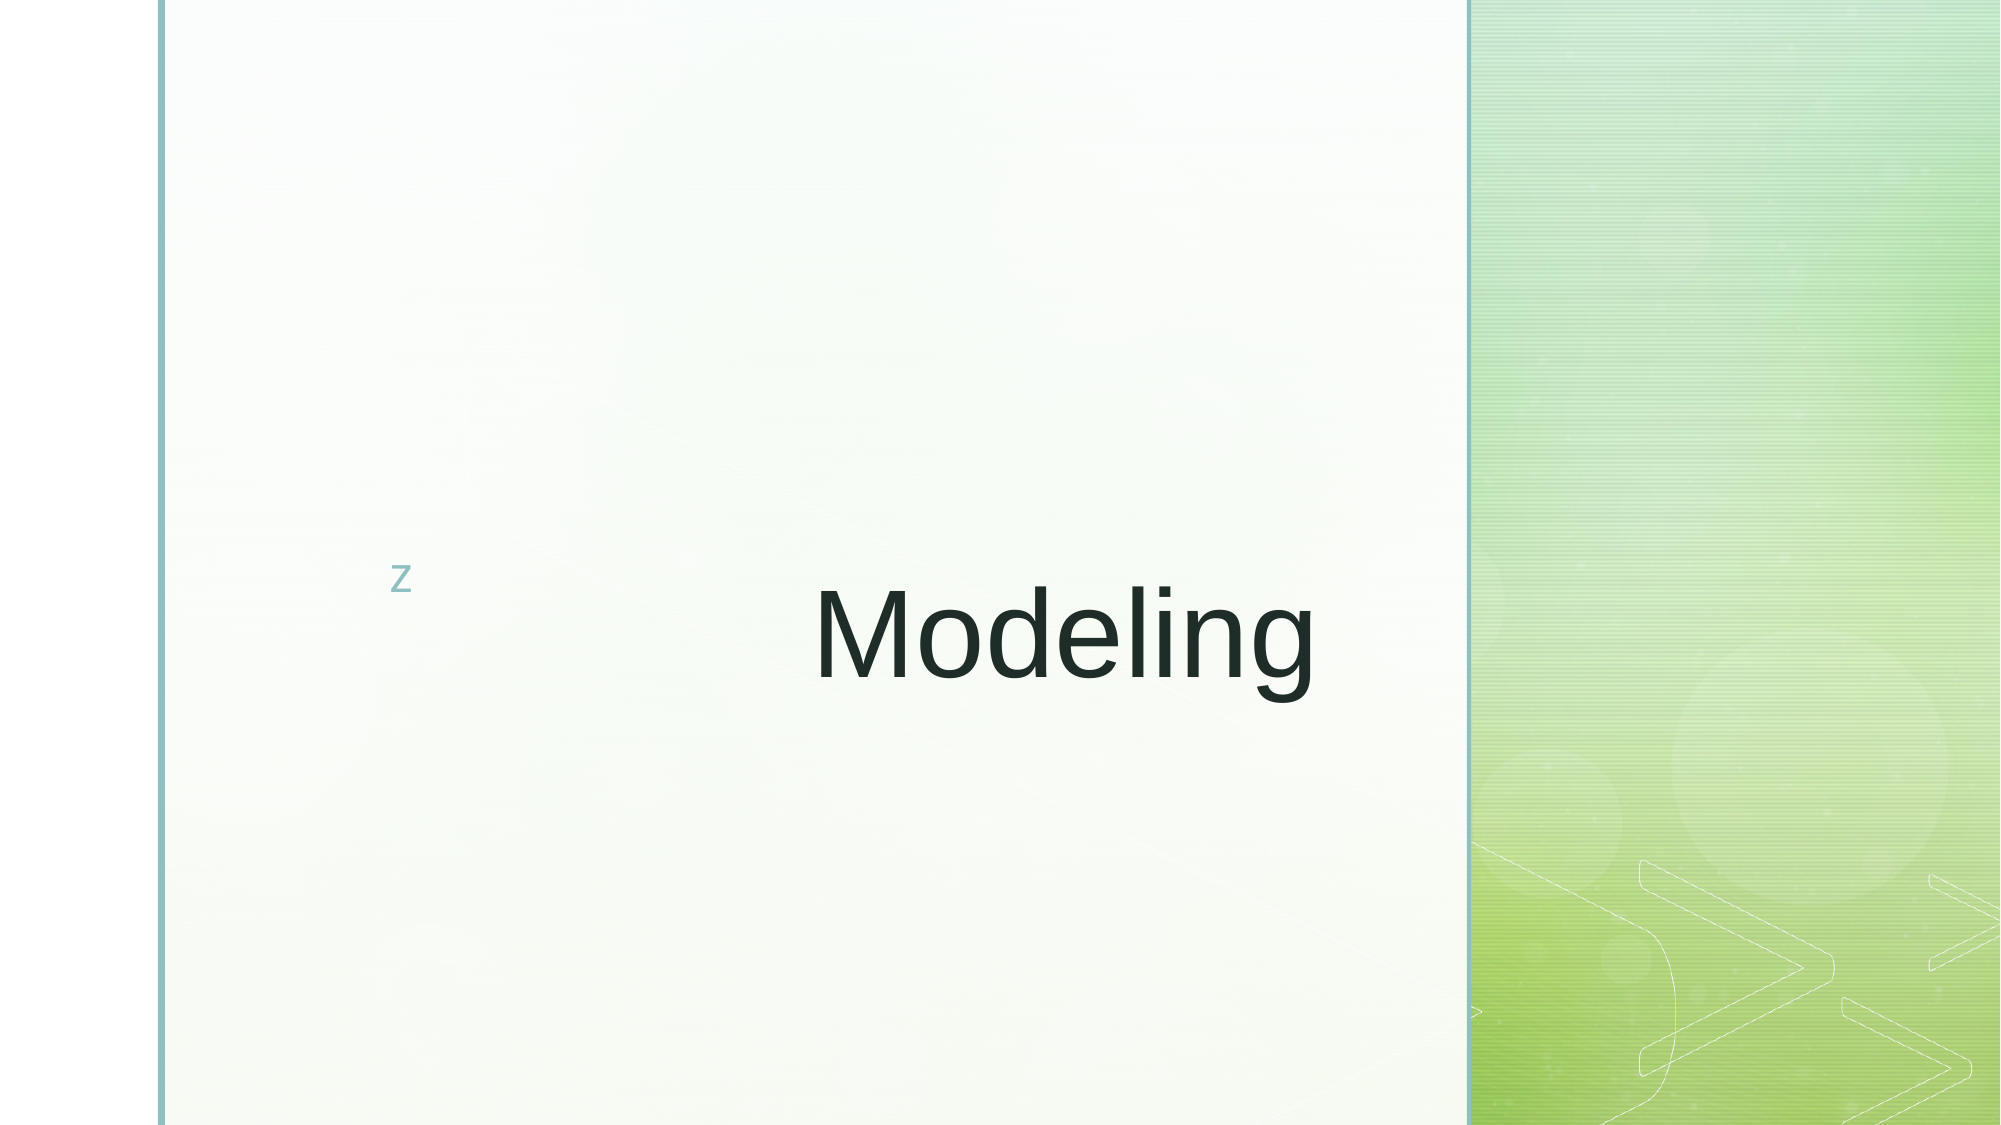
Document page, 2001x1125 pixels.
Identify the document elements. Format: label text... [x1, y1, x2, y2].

title Modeling [428, 562, 1334, 935]
picture [1472, 0, 2001, 1125]
